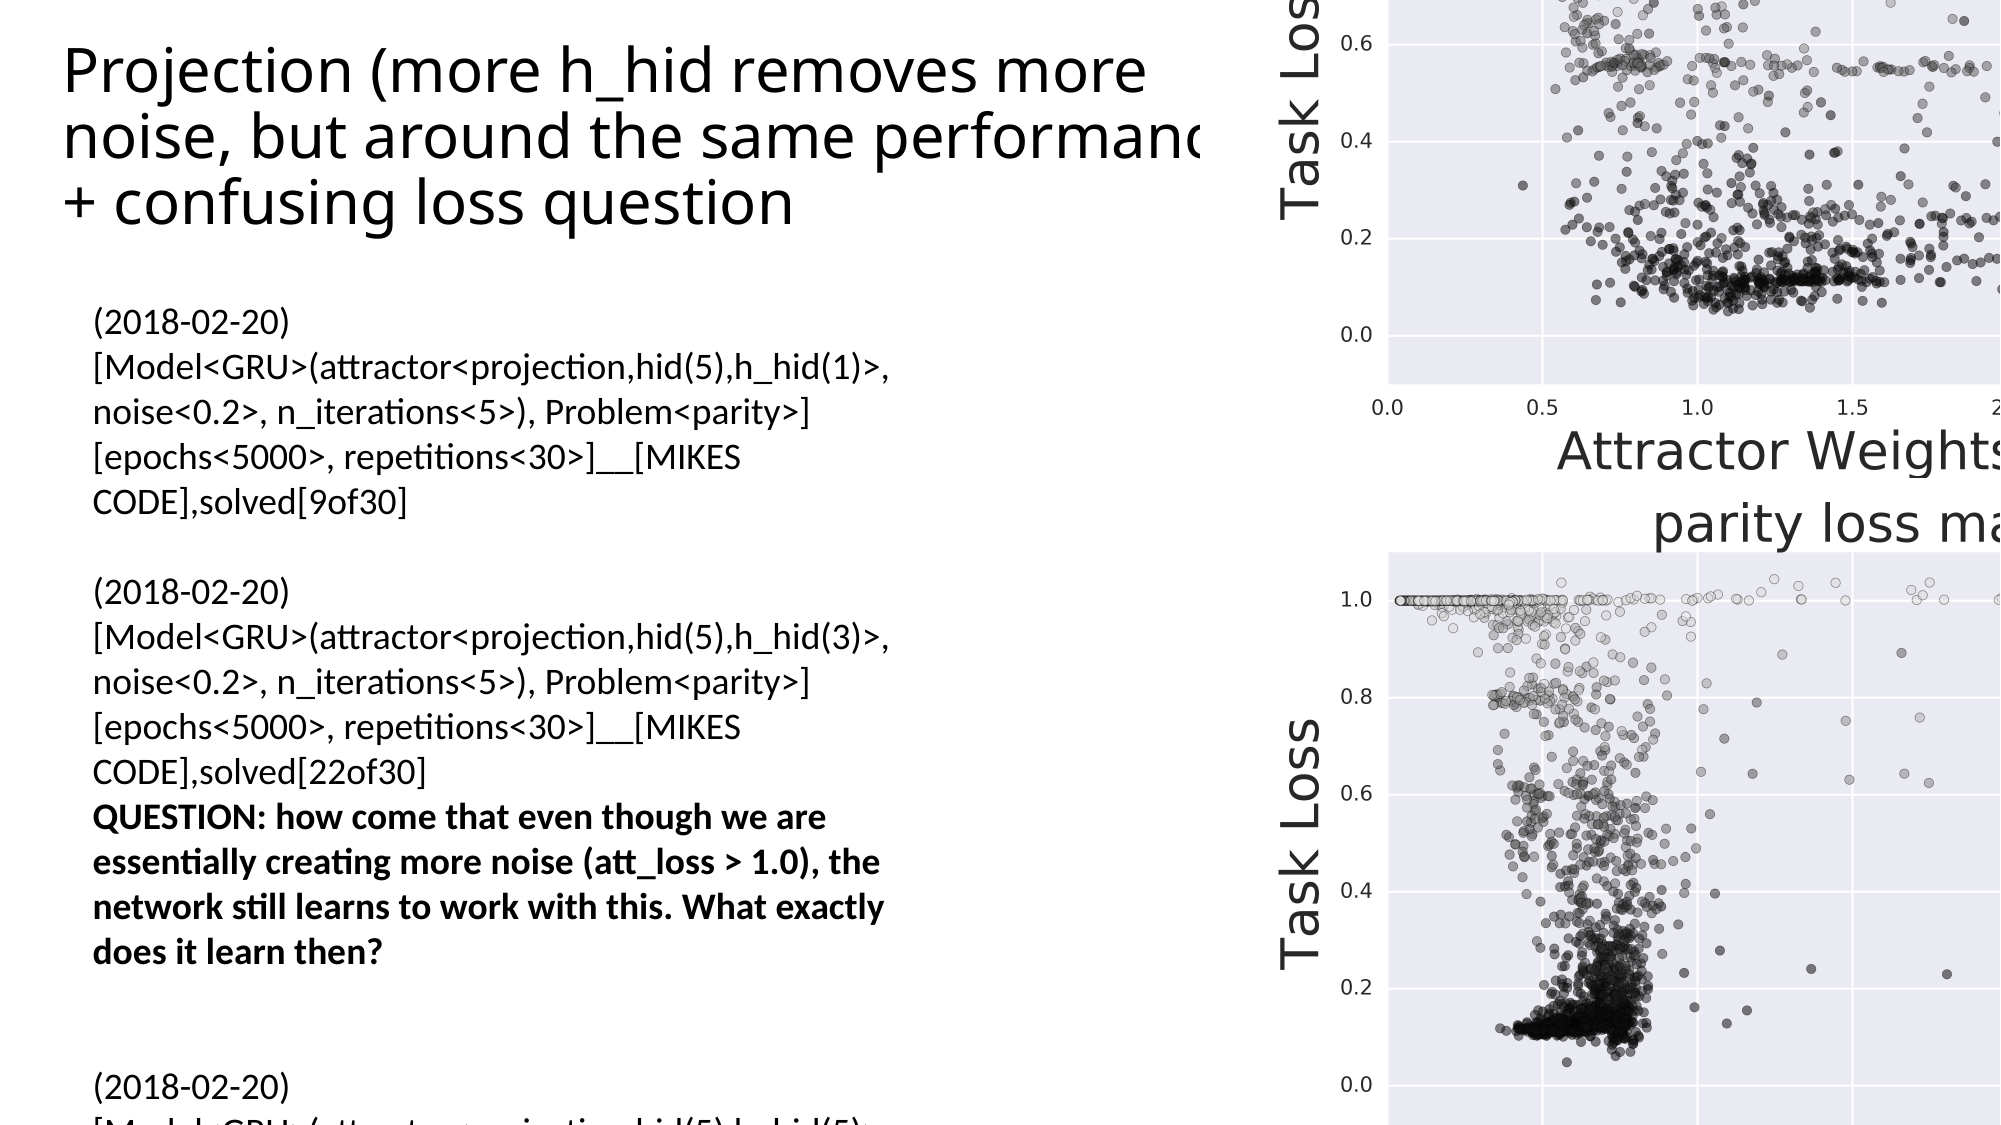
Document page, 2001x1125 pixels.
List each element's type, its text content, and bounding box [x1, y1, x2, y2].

picture [1199, 0, 2000, 1125]
text_box (2018-02-20)[Model<GRU>(attractor<projection,hid(5),h_hid(1)>, noise<0.2>, n_iterations<5>), Problem<parity>][epochs<5000>, repetitions<30>]__[MIKES CODE],solved[9of30] (2018-02-20)[Model<GRU>(attractor<projection,hid(5),h_hid(3)>, noise<0.2>, n_iterations<5>), Problem<parity>][epochs<5000>, repetitions<30>]__[MIKES CODE],solved[22of30] QUESTION: how come that even though we are essentially creating more noise (att_loss > 1.0), the network still learns to work with this. What exactly does it learn then? (2018-02-20)[Model<GRU>(attractor<projection,hid(5),h_hid(5)>, noise<0.2>, n_iterations<5>), Problem<parity>][epochs<5000>, repetitions<30>]__[MIKES CODE],solved[20of30] (2018-02-20)[Model<GRU>(attractor<projection,hid(5),h_hid(10)>, noise<0.2>, n_iterations<5>), Problem<parity>][epochs<5000>, repetitions<30>]__[MIKES CODE],solved[???of30] [78, 289, 967, 1125]
title Projection (more h_hid removes more noise, but around the same performance) + confusing loss question [47, 29, 1199, 248]
